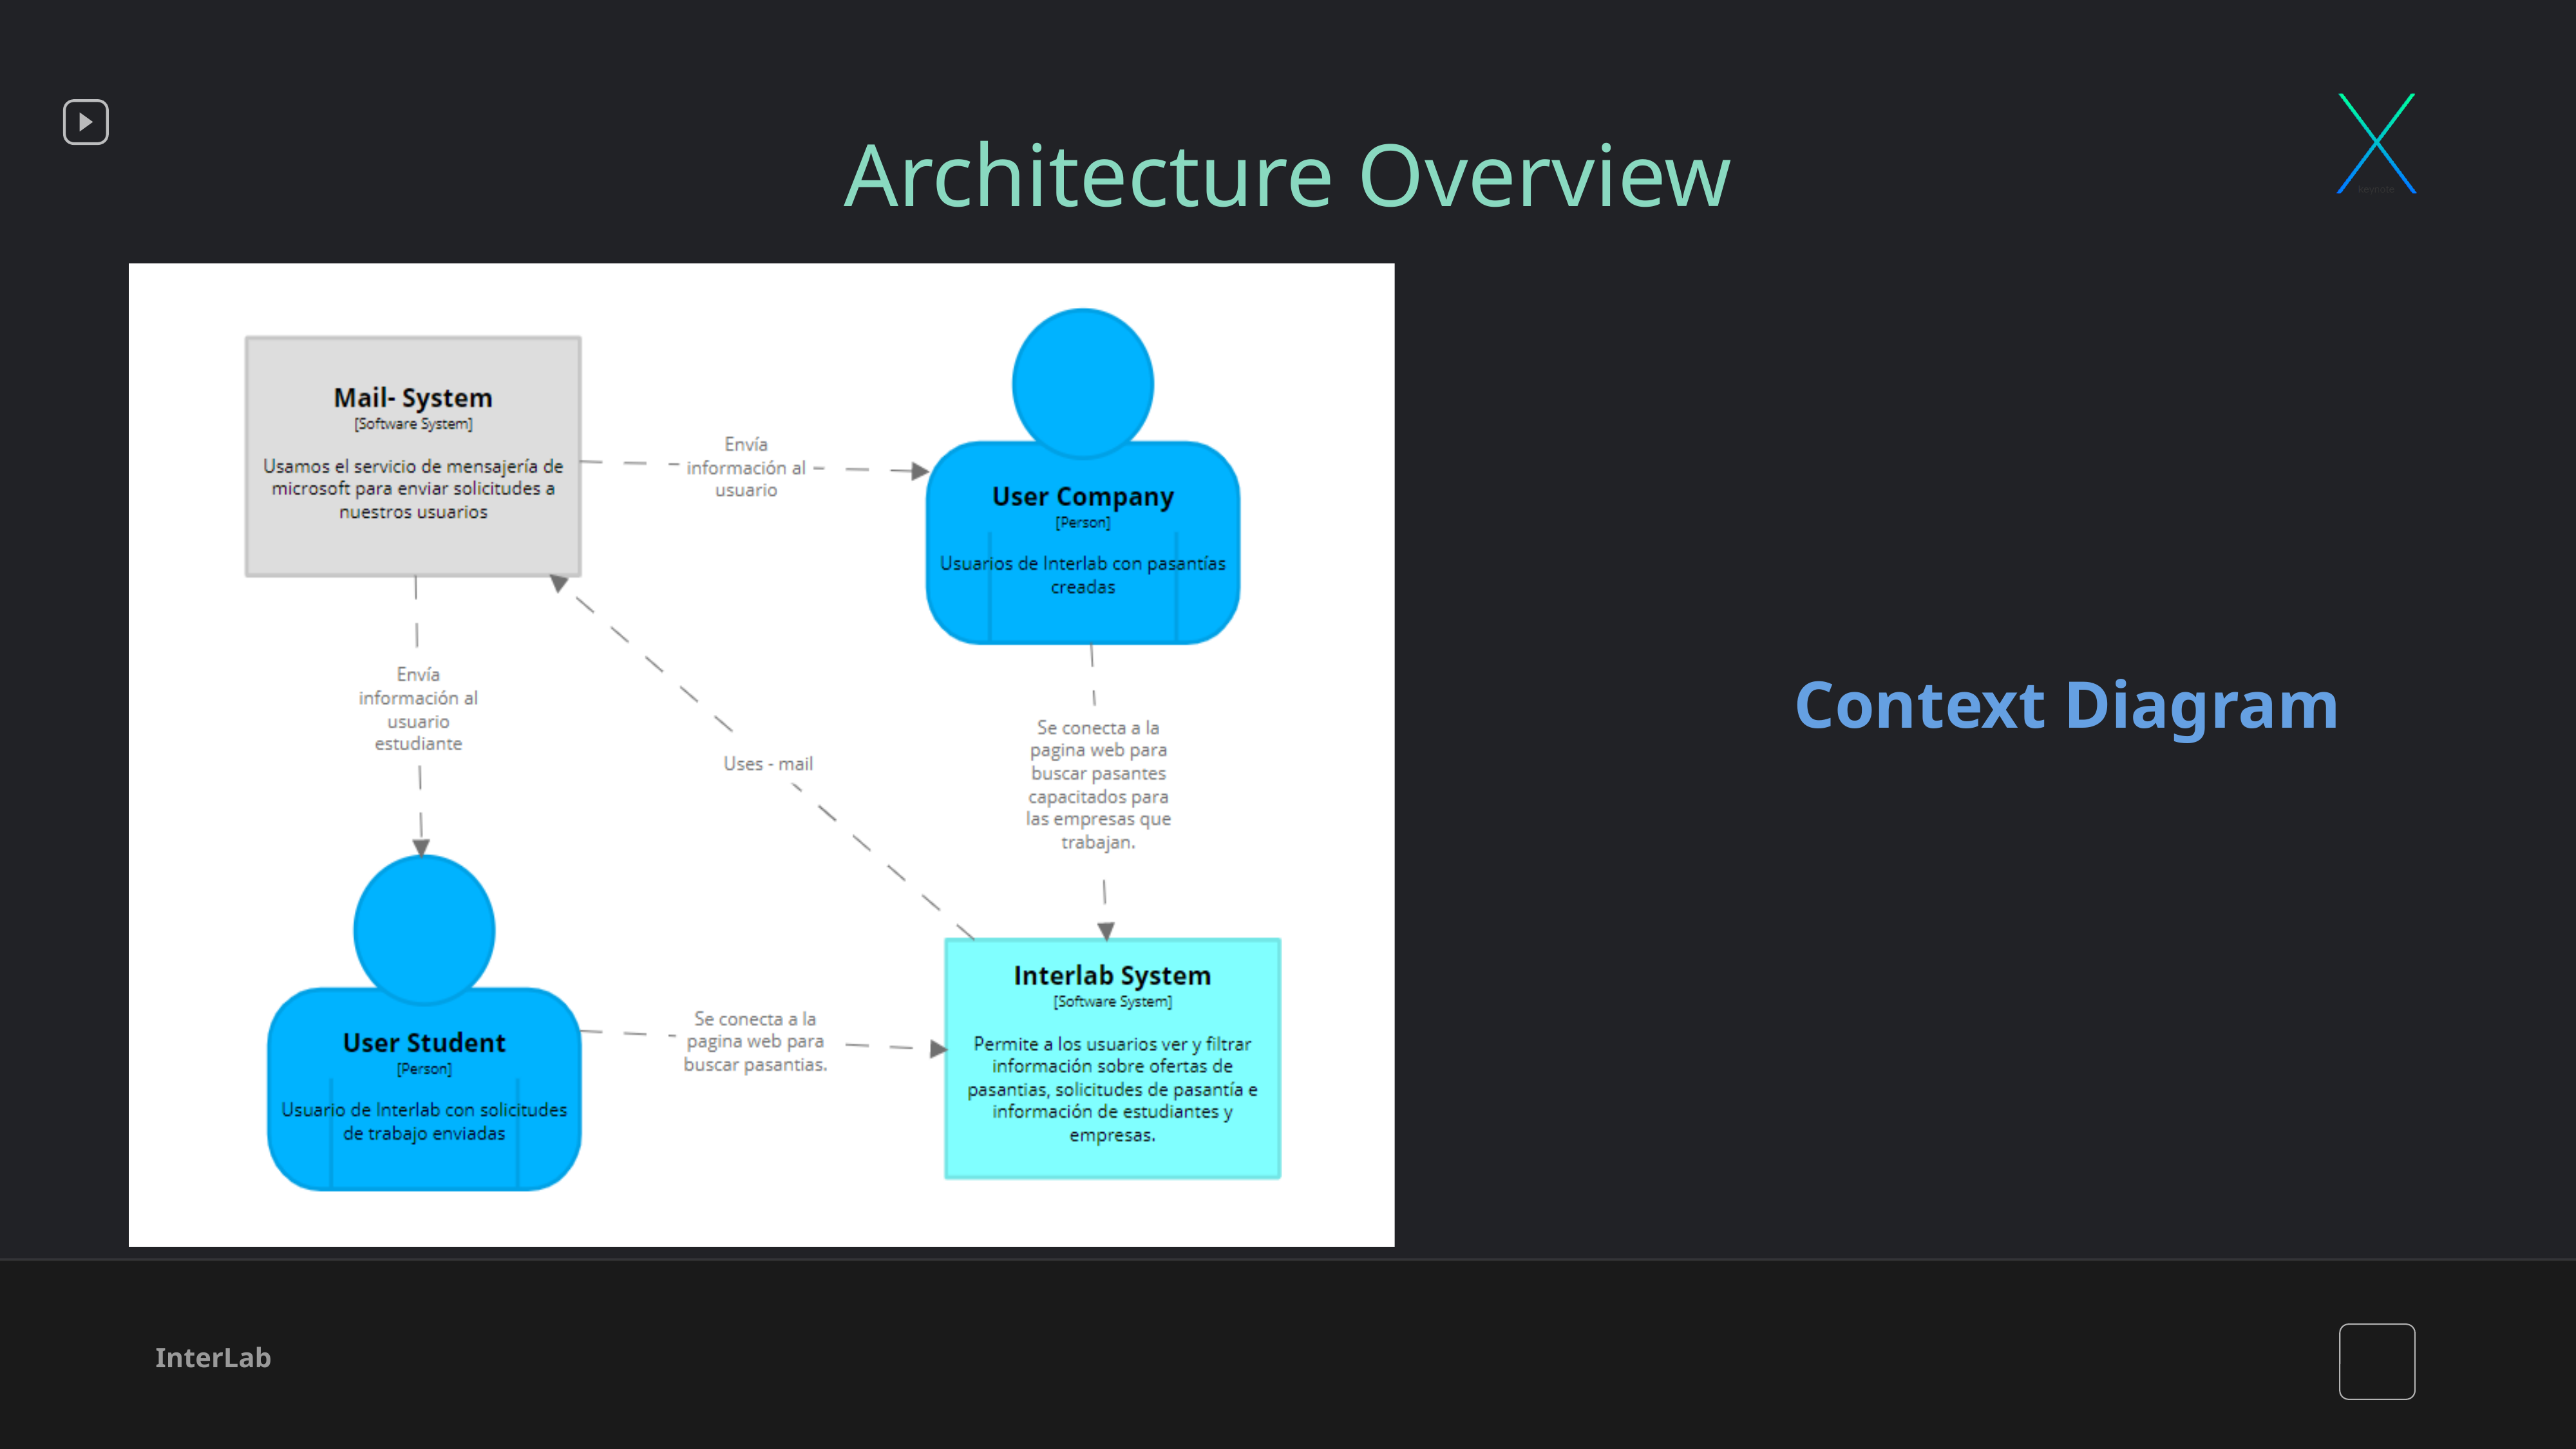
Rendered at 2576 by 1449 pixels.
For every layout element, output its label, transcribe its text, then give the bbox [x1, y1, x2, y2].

picture [128, 263, 1395, 1247]
text_box Context Diagram [1687, 663, 2447, 786]
title Architecture Overview [129, 58, 2447, 300]
